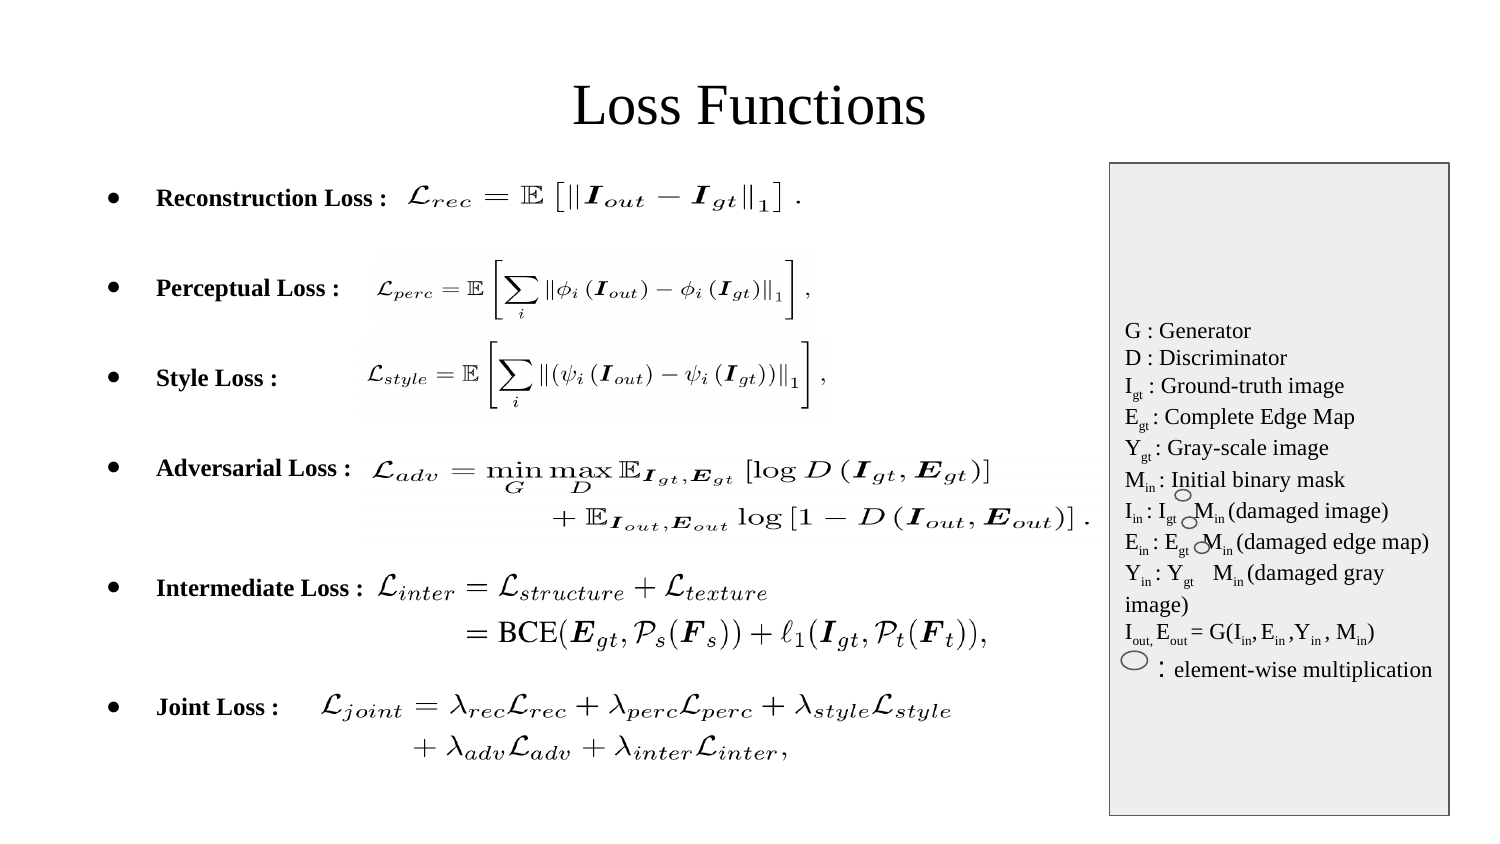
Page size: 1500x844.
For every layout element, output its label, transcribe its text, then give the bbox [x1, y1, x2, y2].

picture [355, 251, 834, 423]
picture [355, 442, 1106, 544]
subtitle Reconstruction Loss : Perceptual Loss : Style Loss : Adversarial Loss : Intermediate Loss : Joint Loss : [65, 166, 1464, 823]
title Loss Functions [51, 51, 1449, 152]
picture [373, 554, 993, 665]
text_box [1181, 516, 1197, 529]
text_box G : Generator D : Discriminator Igt : Ground-truth image Egt : Complete Edge Map Ygt : Gray-scale image Min : Initial binary mask Iin : Igt Min (damaged image) Ein : Egt Min (damaged edge map) Yin : Ygt Min (damaged gray image) Iout, Eout = G(Iin, Ein ,Yin , Min) : element-wise multiplication [1109, 163, 1449, 816]
text_box [1174, 489, 1192, 501]
picture [393, 166, 808, 225]
text_box [1194, 541, 1210, 554]
picture [318, 675, 959, 782]
text_box [1121, 651, 1148, 670]
